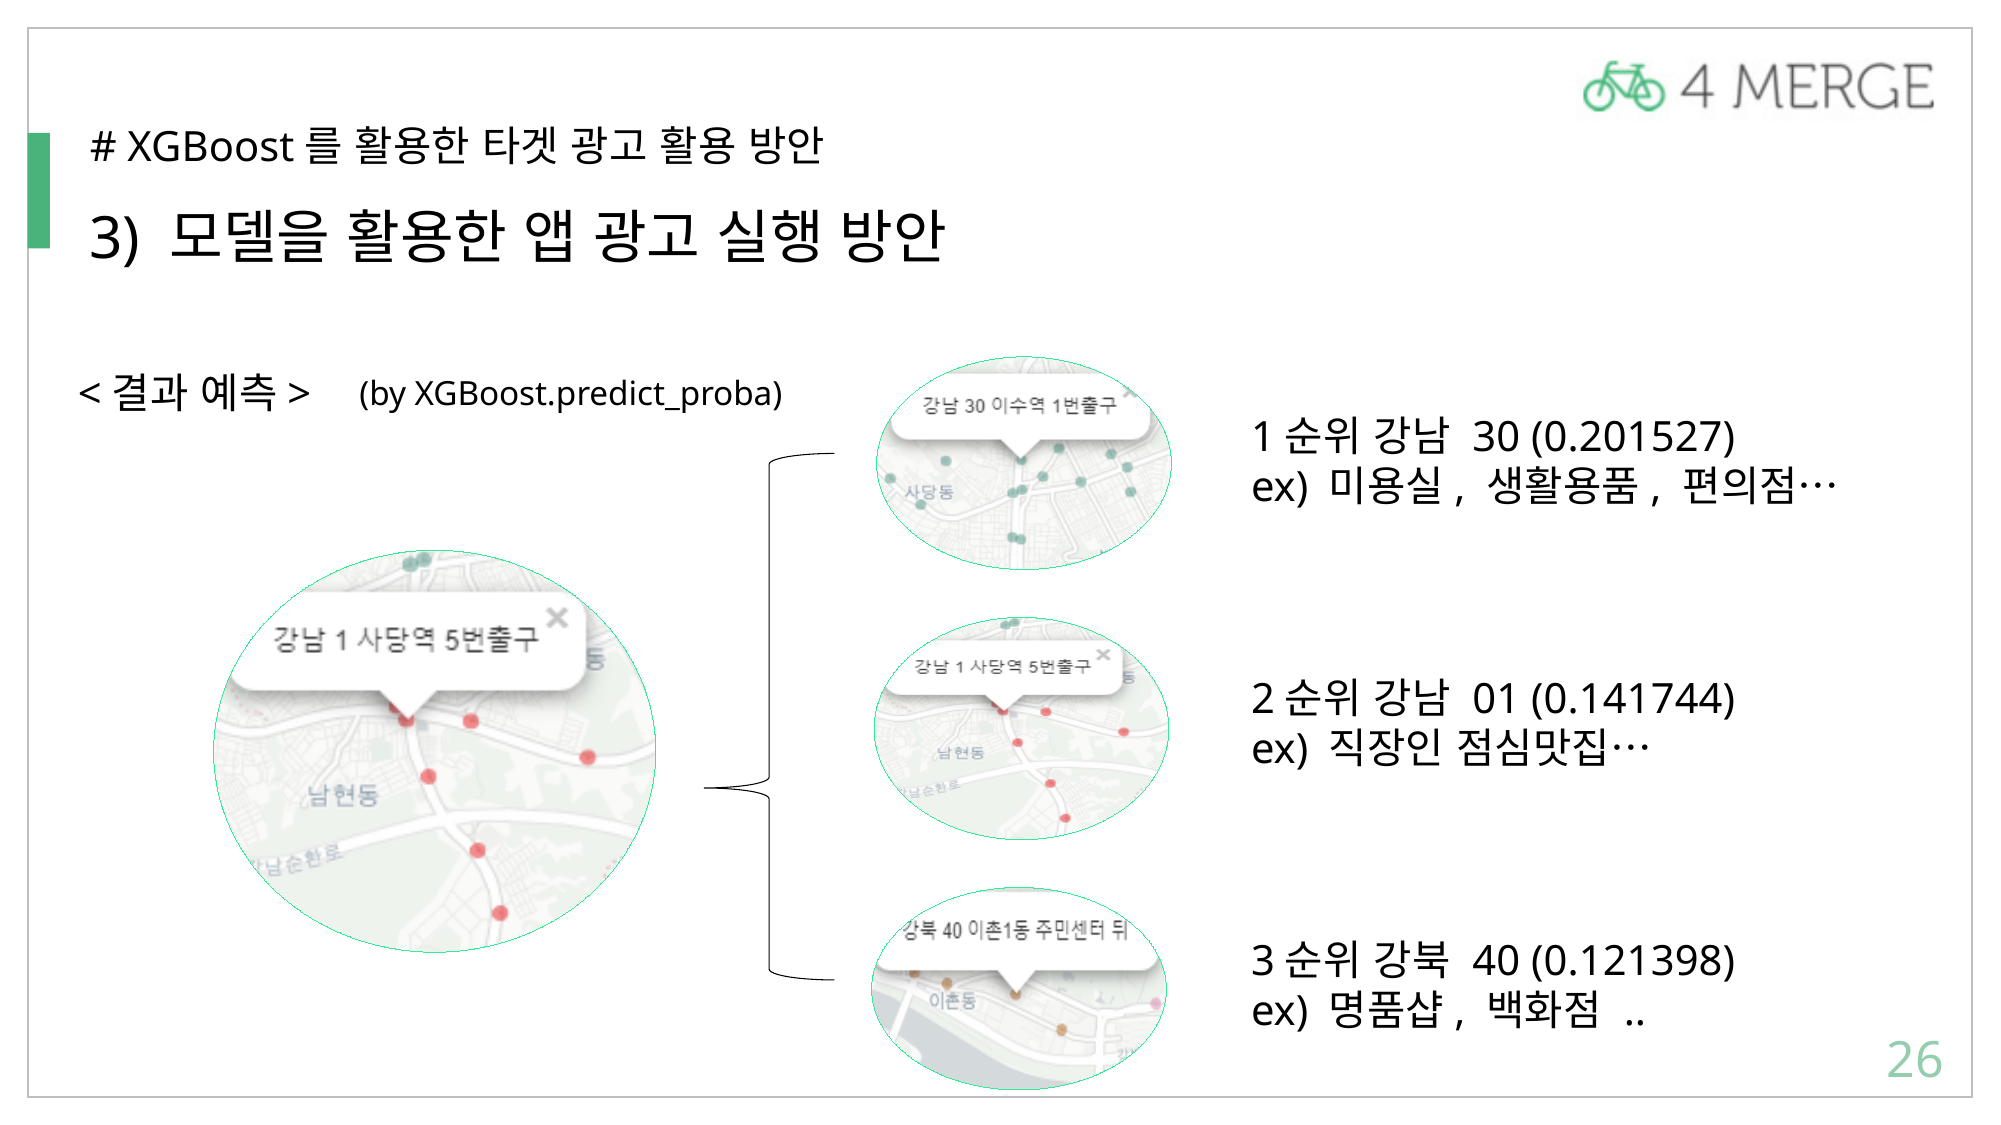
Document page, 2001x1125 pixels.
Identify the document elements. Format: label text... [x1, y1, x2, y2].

text_box <결과 예측> [63, 359, 350, 425]
text_box 3) 모델을 활용한 앱 광고 실행 방안 [74, 193, 1753, 278]
text_box [703, 452, 835, 981]
picture [874, 617, 1169, 840]
text_box 2순위 강남 01 (0.141744) ex) 직장인 점심맛집… [1236, 664, 1948, 779]
text_box (by XGBoost.predict_proba) [344, 364, 876, 420]
picture [213, 550, 656, 953]
picture [871, 887, 1167, 1090]
slide_number 25 [1508, 1031, 1959, 1092]
picture [1545, 32, 1971, 141]
text_box 1순위 강남 30 (0.201527) ex) 미용실, 생활용품, 편의점… [1236, 402, 1948, 517]
text_box 3순위 강북 40 (0.121398) ex) 명품샵, 백화점 .. [1236, 926, 1948, 1041]
picture [876, 356, 1172, 570]
text_box # XGBoost를 활용한 타겟 광고 활용 방안 [75, 112, 1584, 178]
